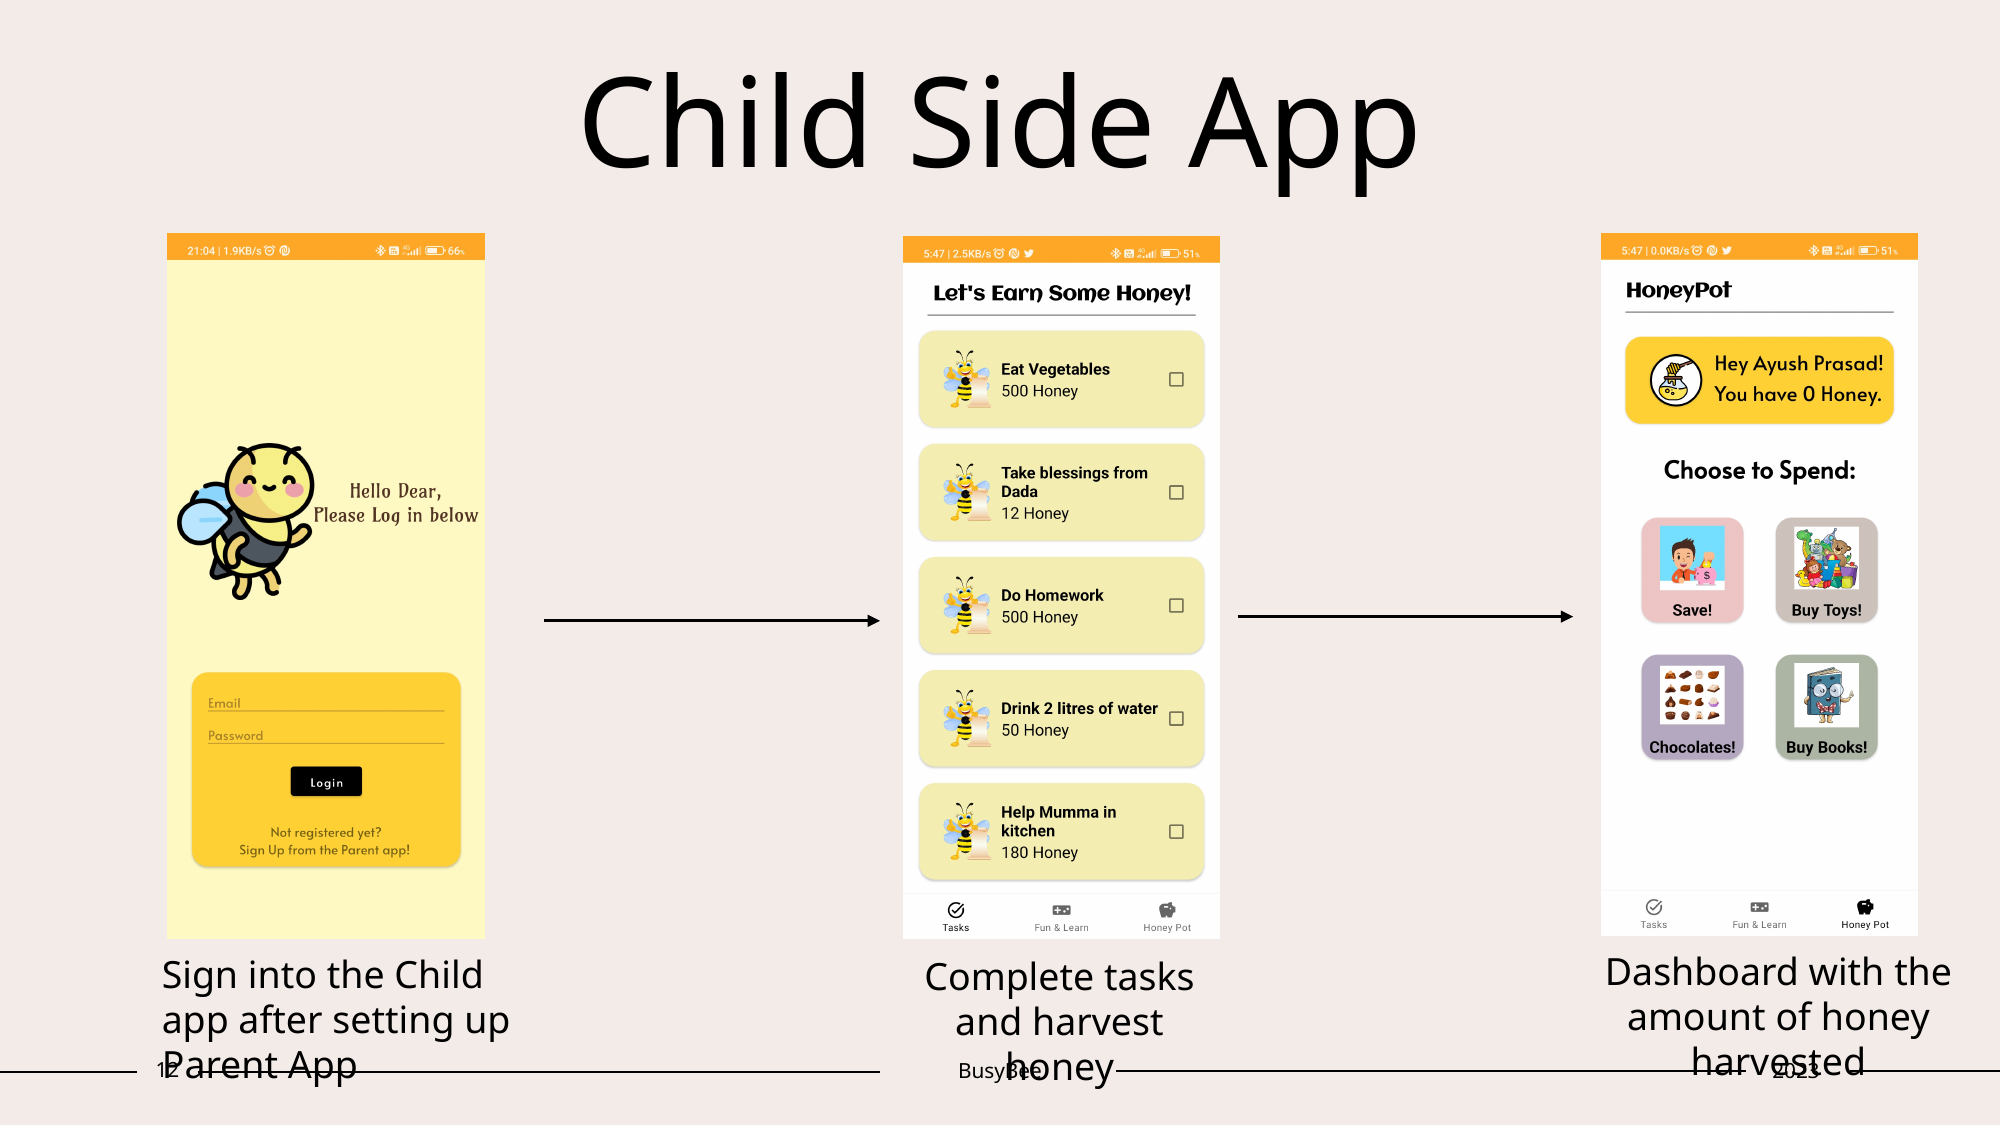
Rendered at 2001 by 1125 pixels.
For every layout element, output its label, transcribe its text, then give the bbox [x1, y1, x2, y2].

picture [167, 233, 485, 939]
text_box Complete tasks and harvest honey [881, 945, 1238, 1096]
text_box Dashboard with the amount of honey harvested [1573, 940, 1984, 1091]
title Child Side App [187, 34, 1813, 201]
picture [1601, 233, 1918, 936]
text_box Sign into the Child app after setting up Parent App [147, 943, 571, 1094]
picture [903, 236, 1220, 939]
slide_number 12 [137, 1050, 147, 1091]
